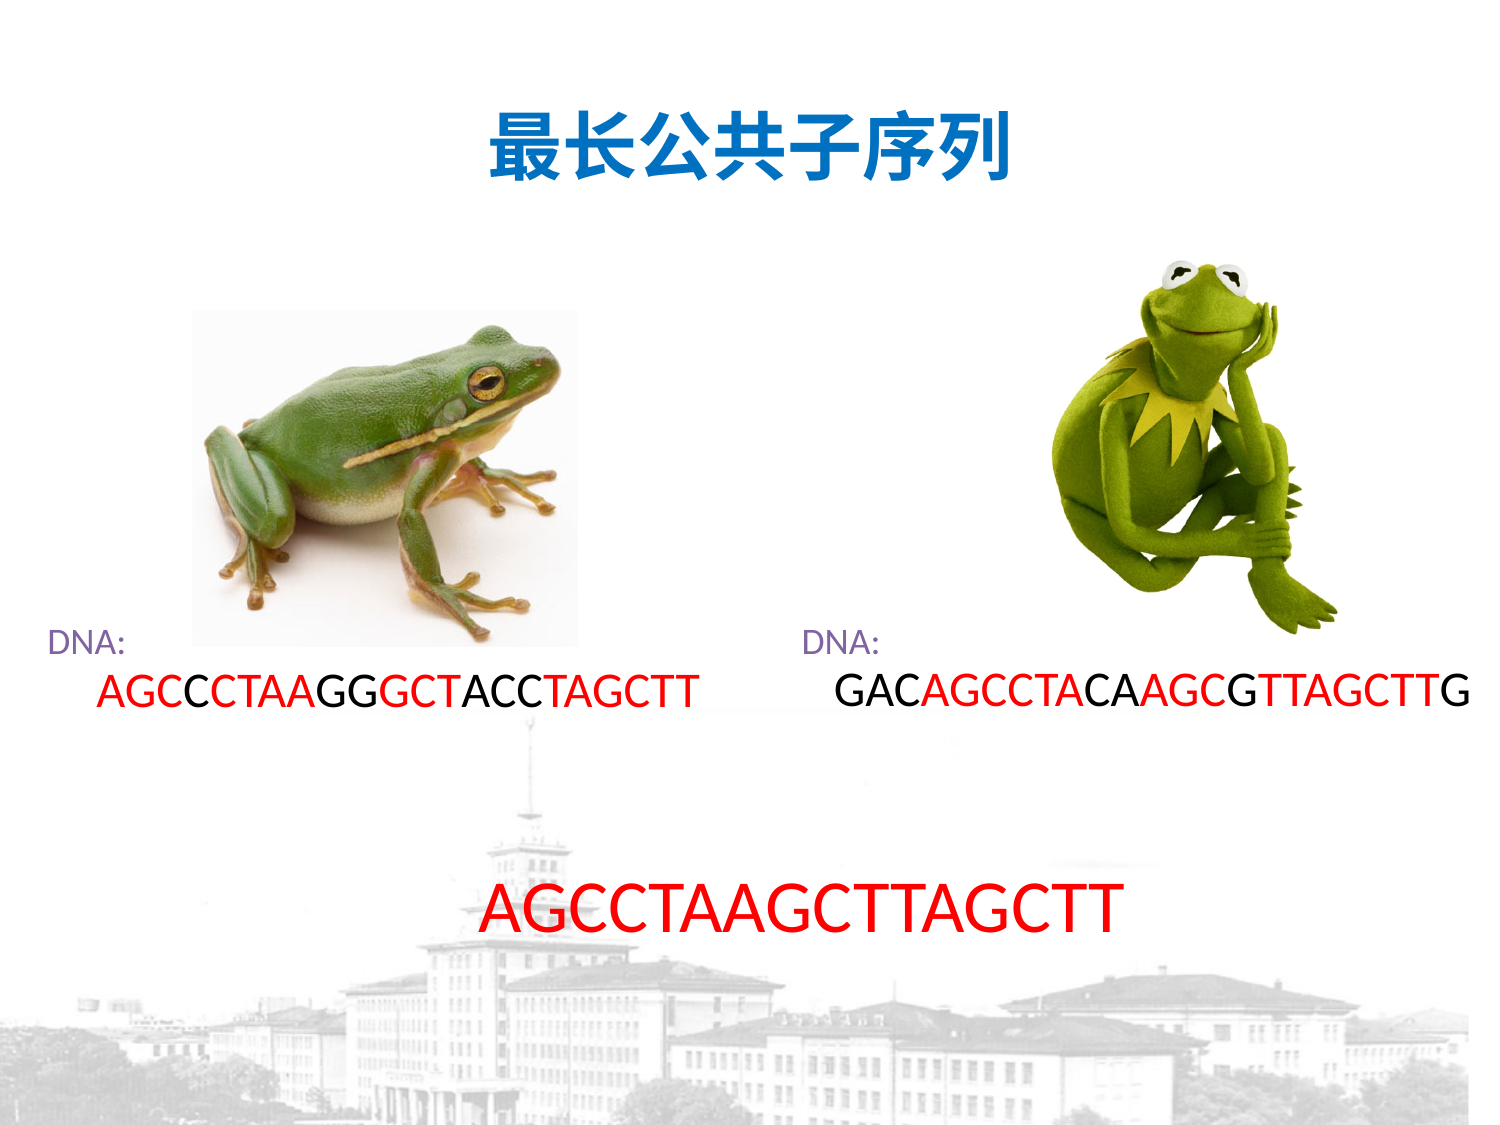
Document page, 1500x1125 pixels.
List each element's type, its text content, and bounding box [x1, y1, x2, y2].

picture [0, 246, 1500, 1125]
title 最长公共子序列 [103, 36, 1397, 254]
text_box GACAGCCTACAAGCGTTAGCTTG [819, 648, 1500, 724]
text_box AGCCCTAAGGGCTACCTAGCTT [81, 650, 861, 726]
text_box DNA: [32, 609, 153, 669]
text_box DNA: [786, 609, 907, 669]
text_box AGCCTAAGCTTAGCTT [464, 850, 1161, 956]
